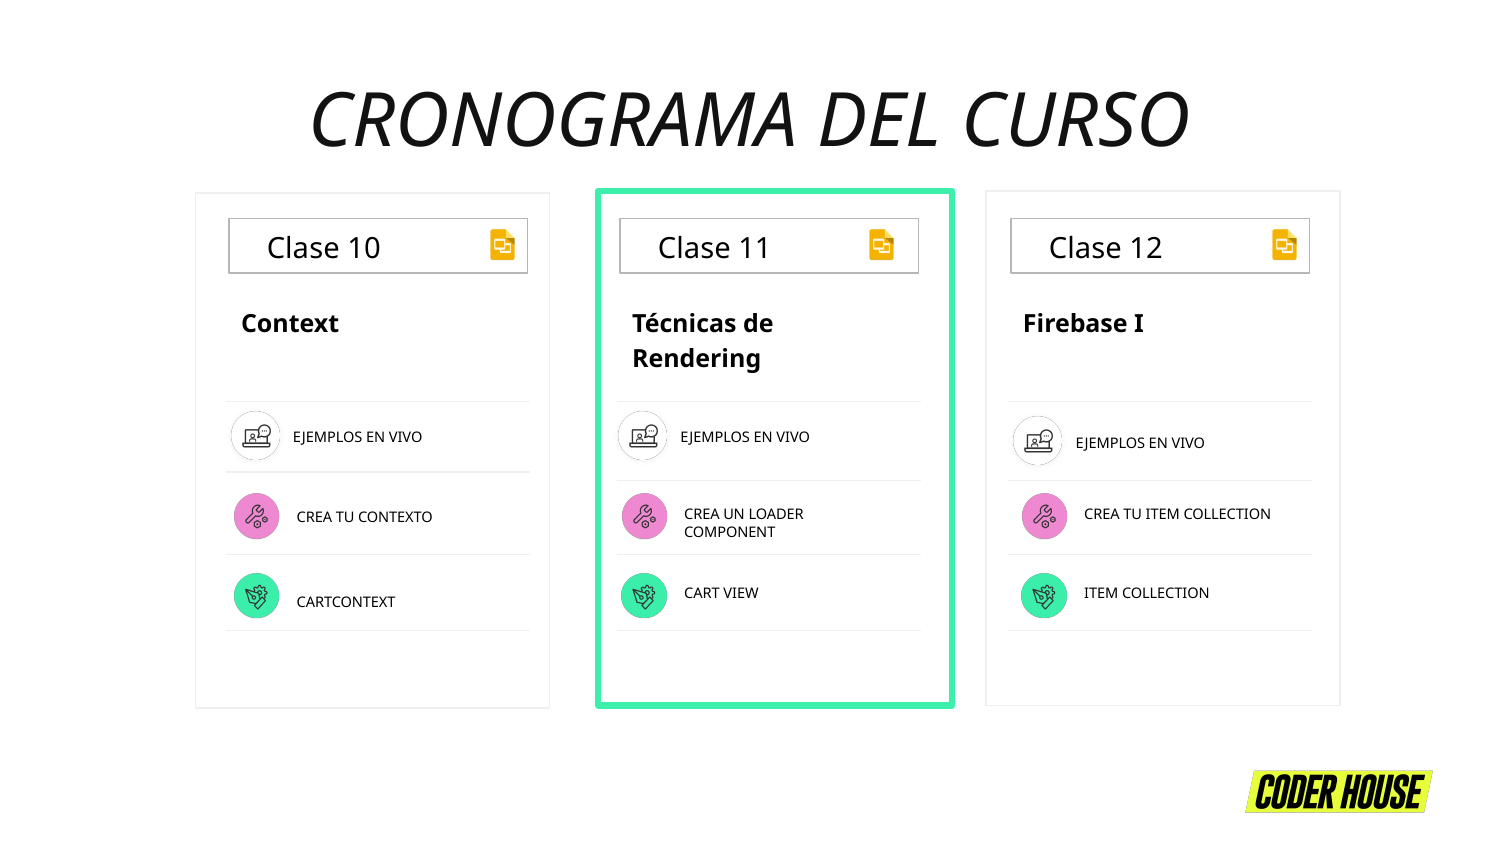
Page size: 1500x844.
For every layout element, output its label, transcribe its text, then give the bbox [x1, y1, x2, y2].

text_box [455, 218, 528, 273]
picture [1241, 764, 1437, 819]
text_box CARTCONTEXT [281, 563, 510, 608]
picture [618, 570, 670, 621]
text_box CREA UN LOADER COMPONENT [670, 490, 898, 537]
picture [618, 490, 670, 542]
text_box Clase 11 [642, 214, 846, 275]
text_box EJEMPLOS EN VIVO [1073, 418, 1277, 466]
text_box [846, 218, 919, 273]
picture [865, 227, 898, 261]
picture [1268, 227, 1301, 261]
text_box CREA TU ITEM COLLECTION [1070, 490, 1298, 537]
text_box [1010, 218, 1033, 273]
picture [1018, 490, 1070, 542]
text_box [195, 193, 550, 709]
text_box EJEMPLOS EN VIVO [290, 413, 494, 460]
text_box Firebase I [1007, 288, 1313, 358]
text_box EJEMPLOS EN VIVO [678, 413, 882, 460]
picture [231, 490, 282, 542]
text_box CART VIEW [669, 569, 898, 616]
text_box [1237, 218, 1310, 273]
text_box CREA TU CONTEXTO [285, 493, 510, 540]
text_box Clase 12 [1033, 214, 1237, 275]
picture [1018, 570, 1070, 621]
text_box [228, 218, 251, 273]
text_box Clase 10 [251, 214, 455, 275]
text_box CRONOGRAMA DEL CURSO [229, 34, 1271, 198]
text_box [598, 198, 953, 706]
picture [486, 227, 520, 261]
text_box [985, 190, 1340, 706]
picture [231, 570, 283, 621]
picture [224, 405, 286, 466]
text_box Context [226, 288, 531, 358]
text_box ITEM COLLECTION [1069, 569, 1298, 616]
picture [612, 405, 673, 466]
text_box [619, 218, 642, 273]
text_box Técnicas de Rendering [617, 288, 922, 358]
picture [1007, 410, 1069, 471]
